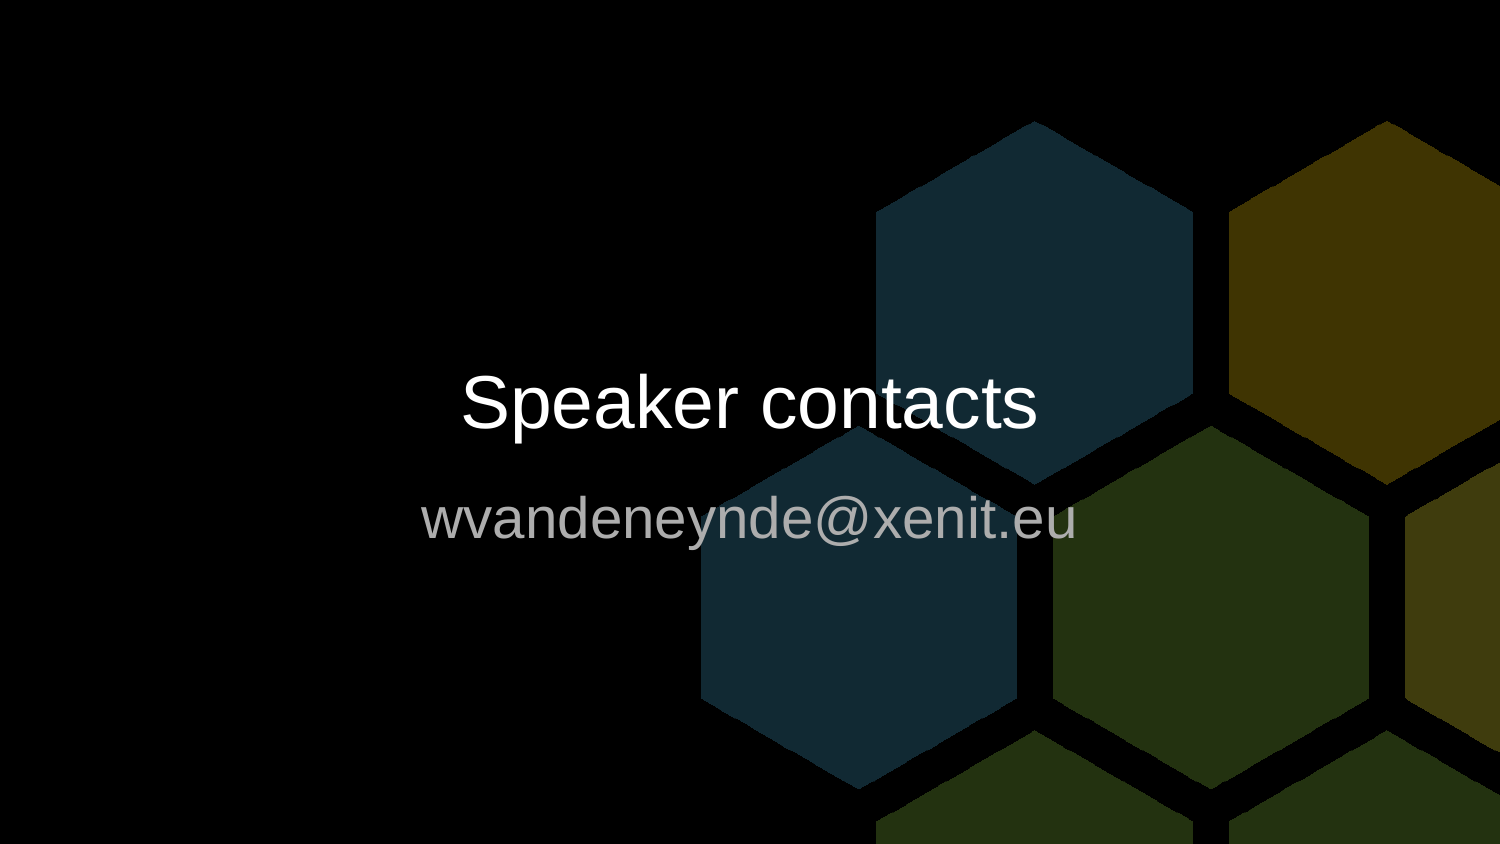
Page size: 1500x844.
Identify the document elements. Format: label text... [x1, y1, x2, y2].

picture [0, 0, 1500, 844]
title Speaker contacts [51, 122, 1449, 459]
subtitle wvandeneynde@xenit.eu [51, 464, 1449, 682]
